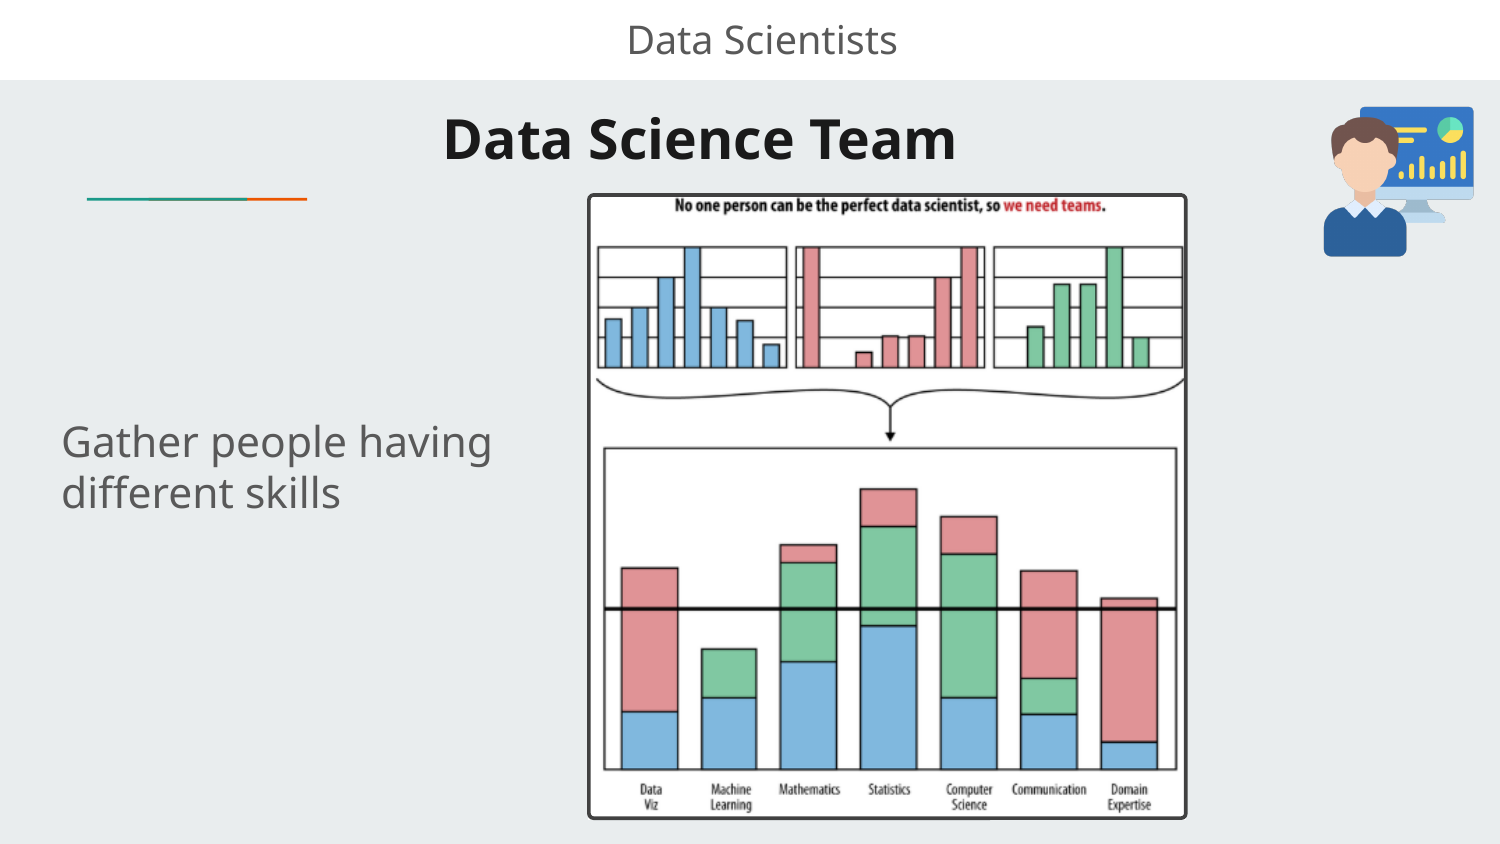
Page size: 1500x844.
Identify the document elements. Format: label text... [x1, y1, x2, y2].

title Data Science Team [427, 89, 1098, 187]
picture [1320, 104, 1476, 260]
subtitle Data Scientists [253, 0, 1272, 81]
picture [588, 196, 1187, 820]
text_box Gather people having different skills [46, 400, 551, 561]
